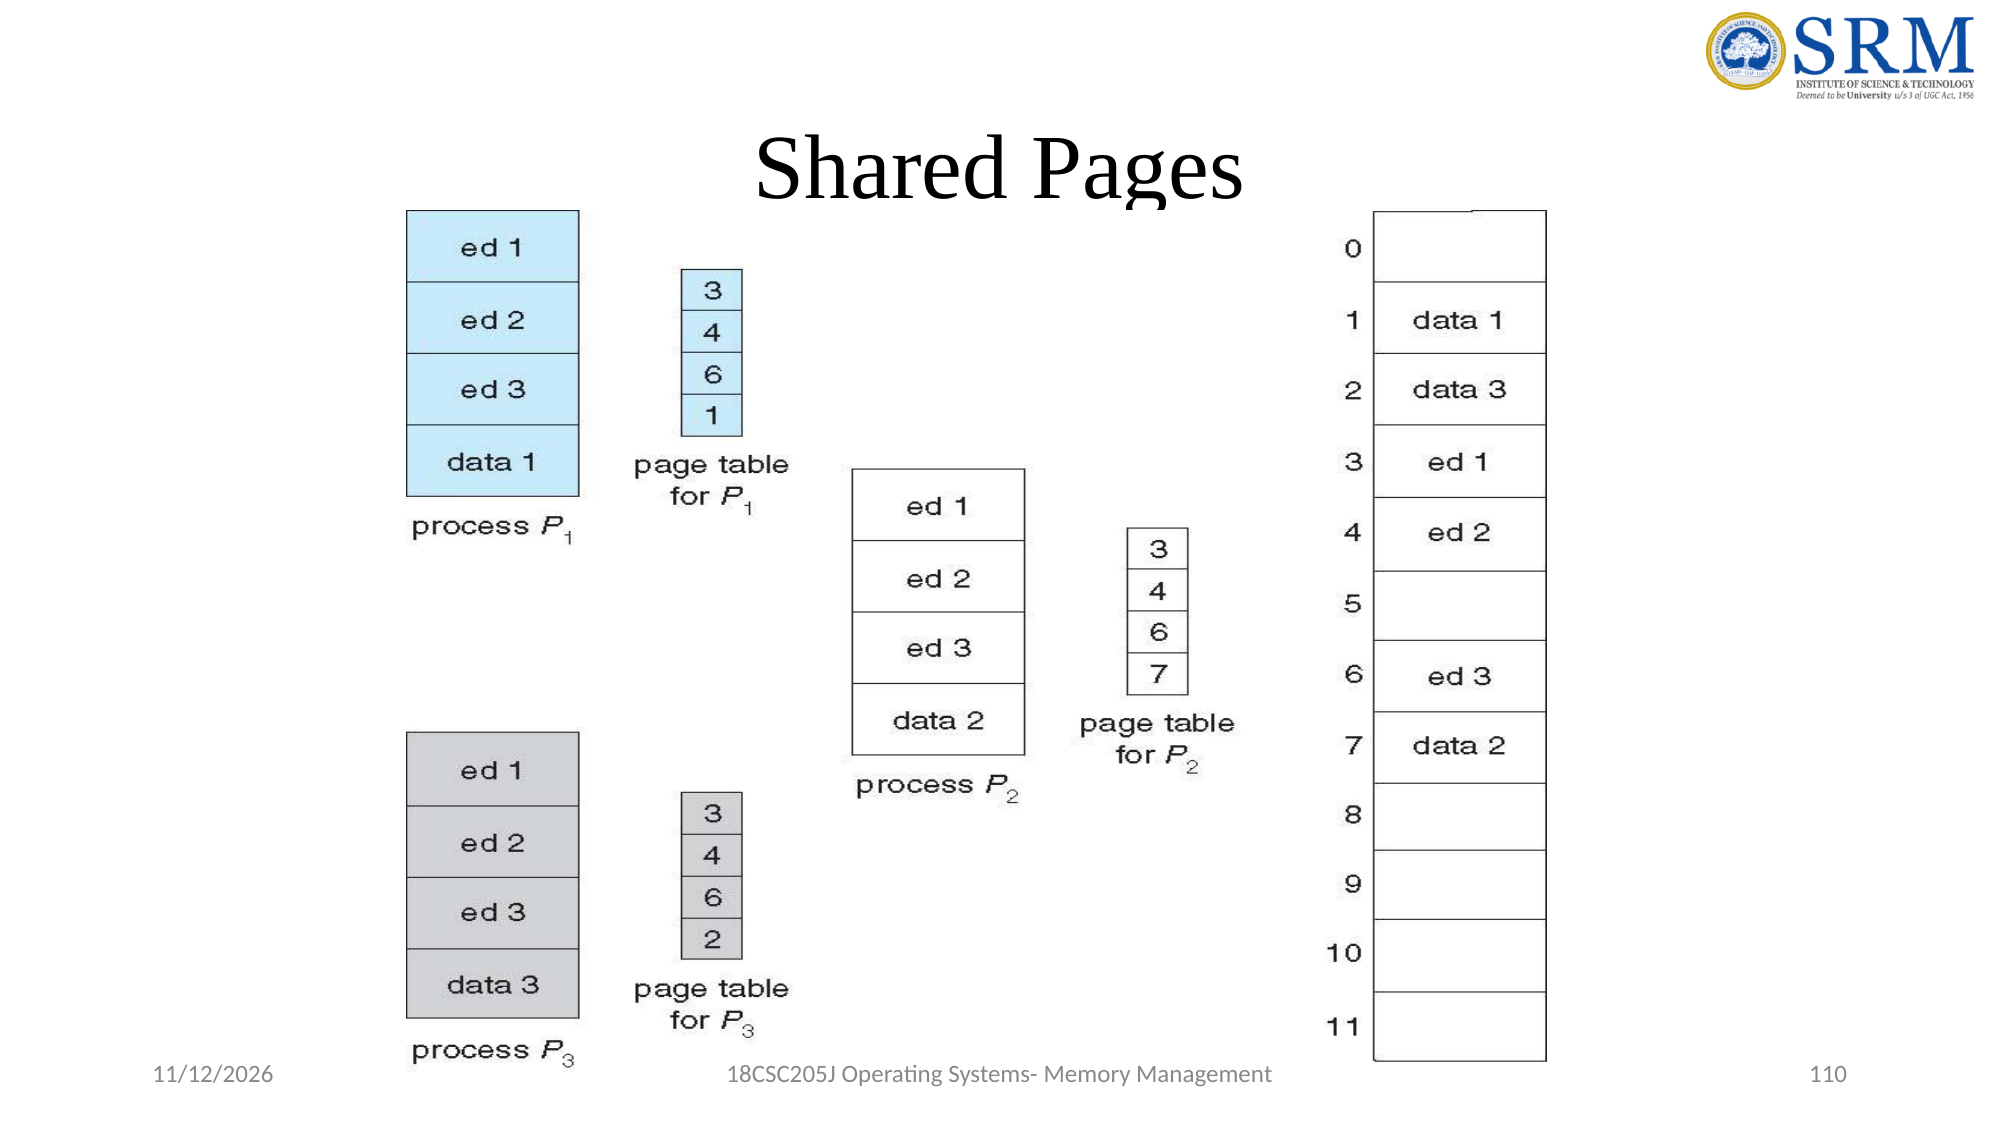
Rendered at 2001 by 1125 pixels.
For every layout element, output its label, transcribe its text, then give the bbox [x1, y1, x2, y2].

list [405, 210, 1548, 1073]
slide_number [137, 1042, 588, 1103]
footer 18CSC205J Operating Systems- Memory Management [662, 1082, 1338, 1103]
picture [1706, 12, 1974, 100]
slide_number 110 [1412, 1042, 1863, 1103]
title Shared Pages [137, 59, 1863, 278]
